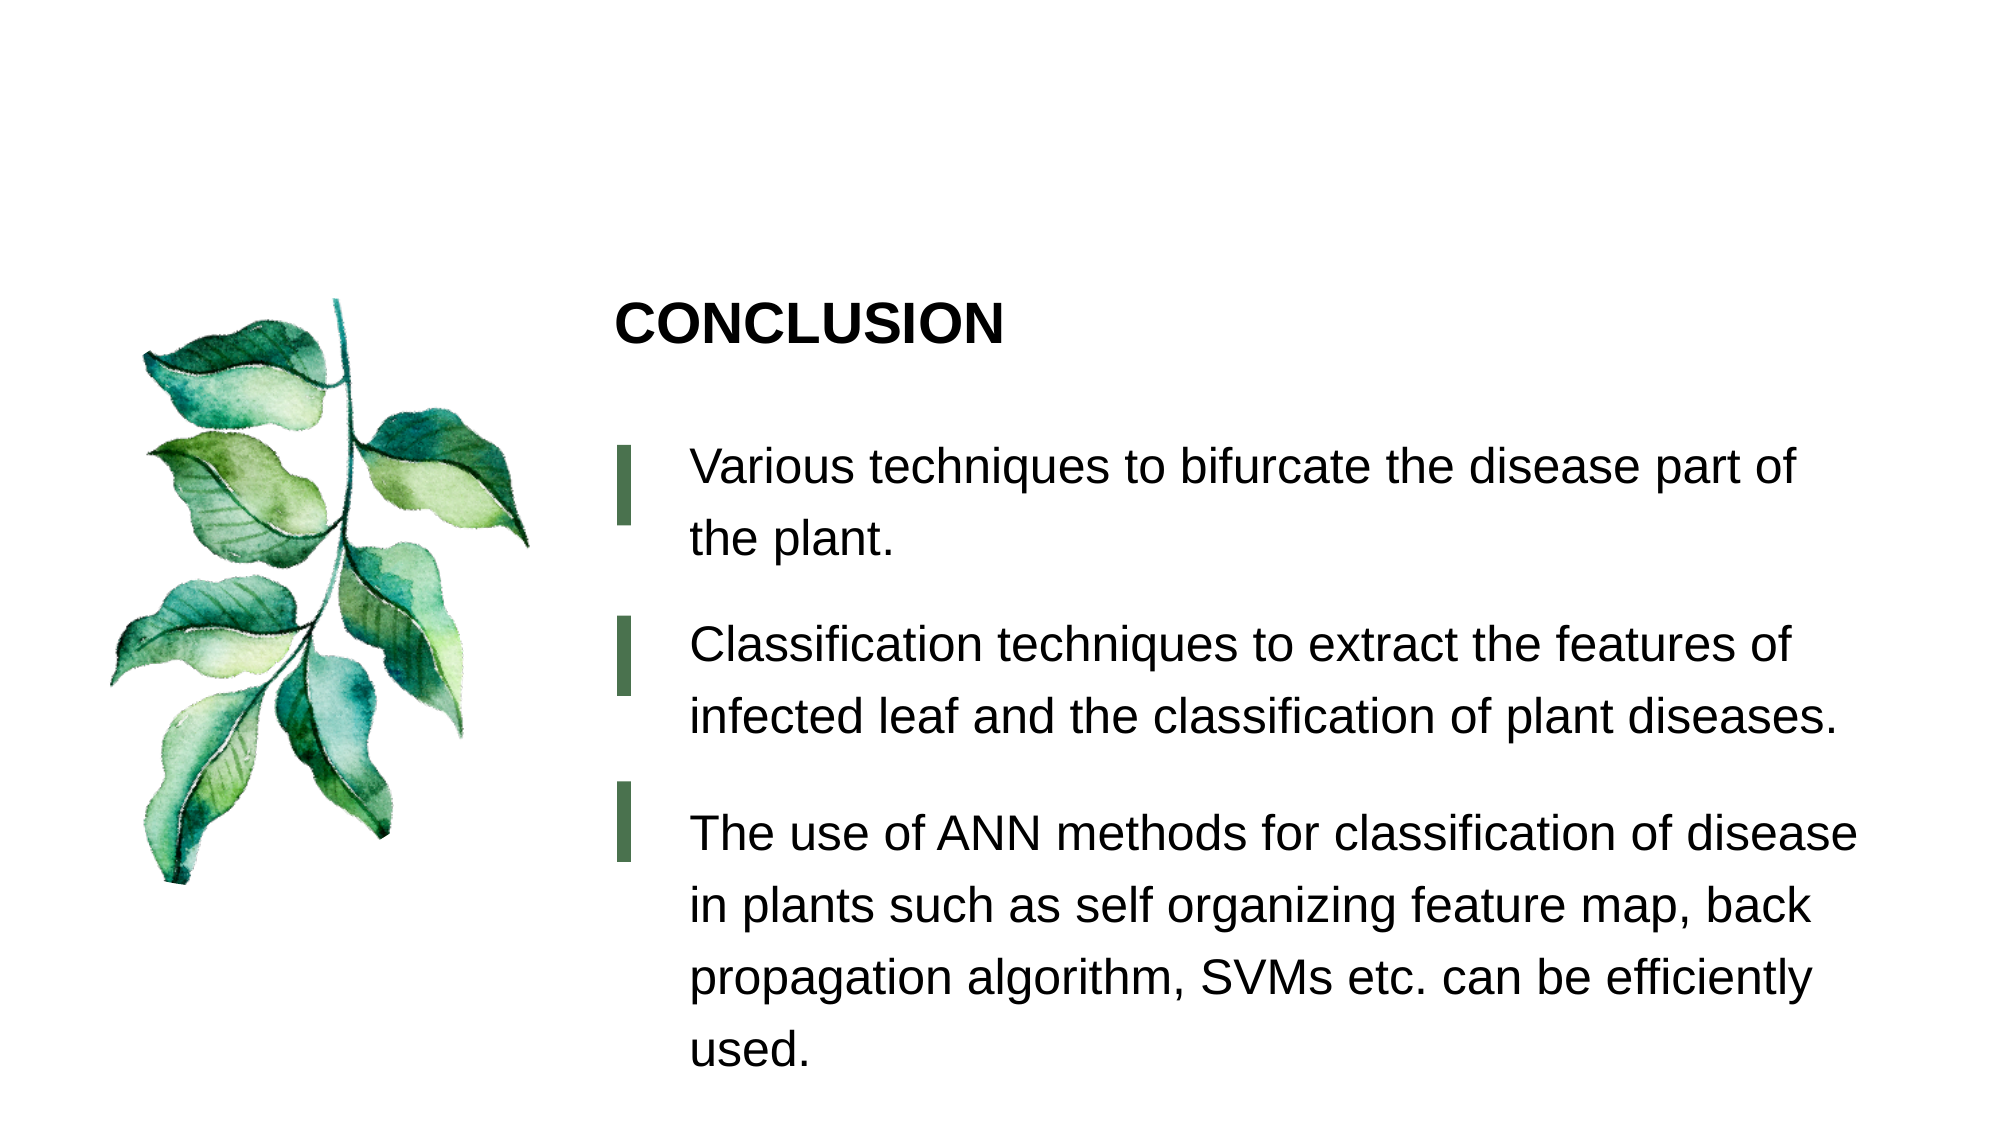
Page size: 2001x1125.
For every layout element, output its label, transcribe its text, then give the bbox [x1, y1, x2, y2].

text_box [617, 781, 631, 862]
text_box Various techniques to bifurcate the disease part of the plant. [674, 414, 1887, 573]
text_box [617, 444, 631, 526]
text_box The use of ANN methods for classification of disease in plants such as self organizing feature map, back propagation algorithm, SVMs etc. can be efficiently used. [674, 781, 1887, 1125]
text_box [617, 615, 631, 696]
text_box CONCLUSION [599, 277, 1137, 433]
text_box Classification techniques to extract the features of infected leaf and the classification of plant diseases. [674, 592, 1887, 781]
picture [0, 298, 585, 887]
